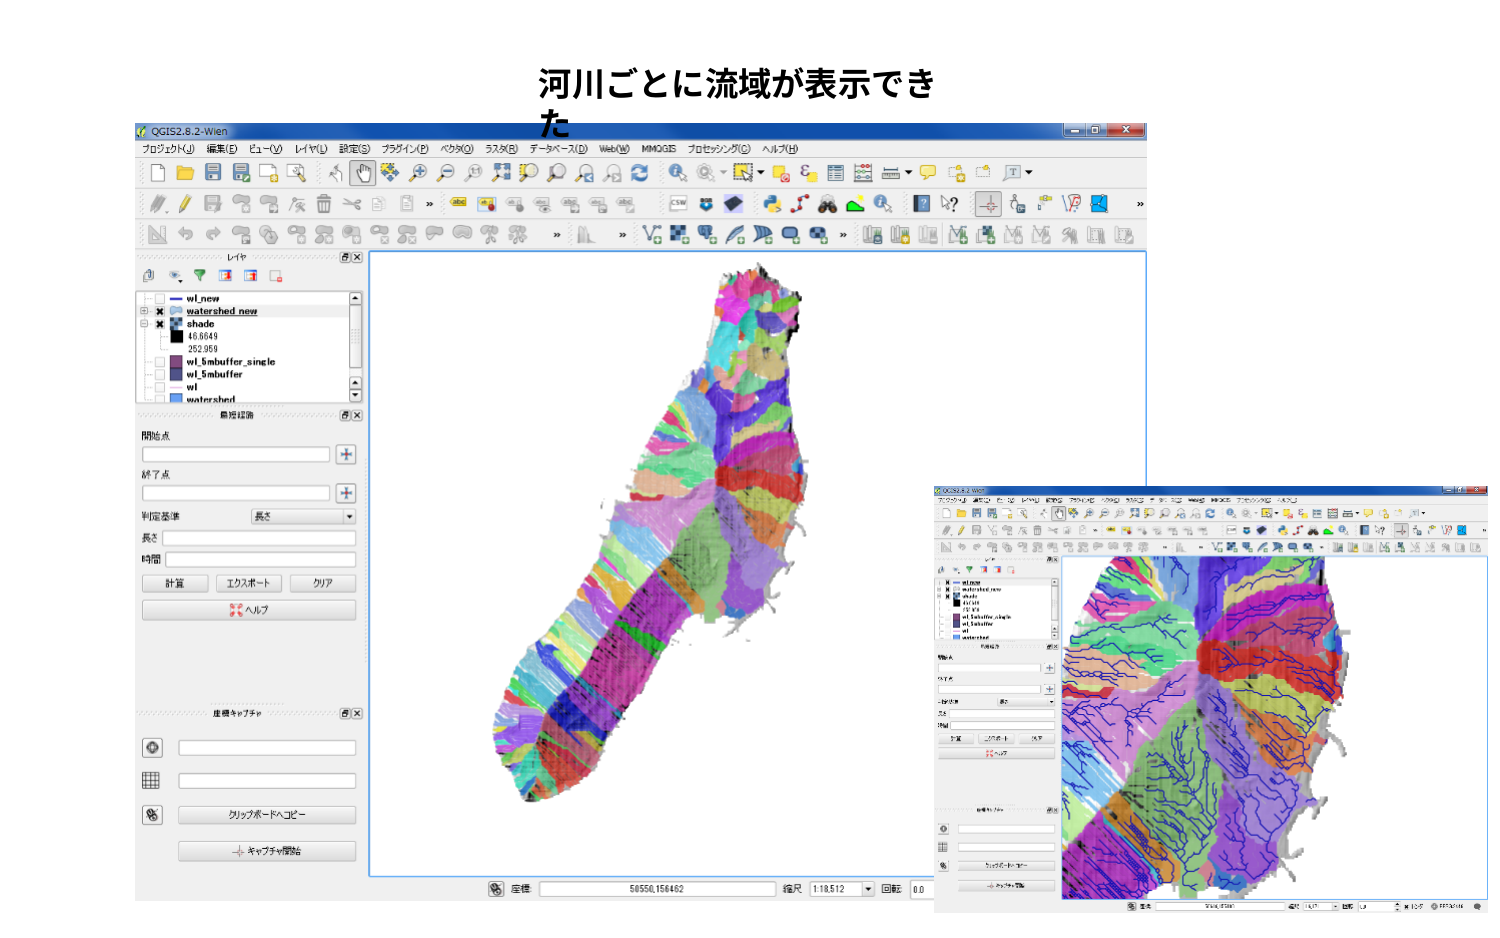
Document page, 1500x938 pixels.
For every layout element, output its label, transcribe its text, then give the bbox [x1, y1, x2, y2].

picture [135, 123, 1488, 913]
text_box 河川ごとに流域が表示できた [524, 55, 976, 123]
